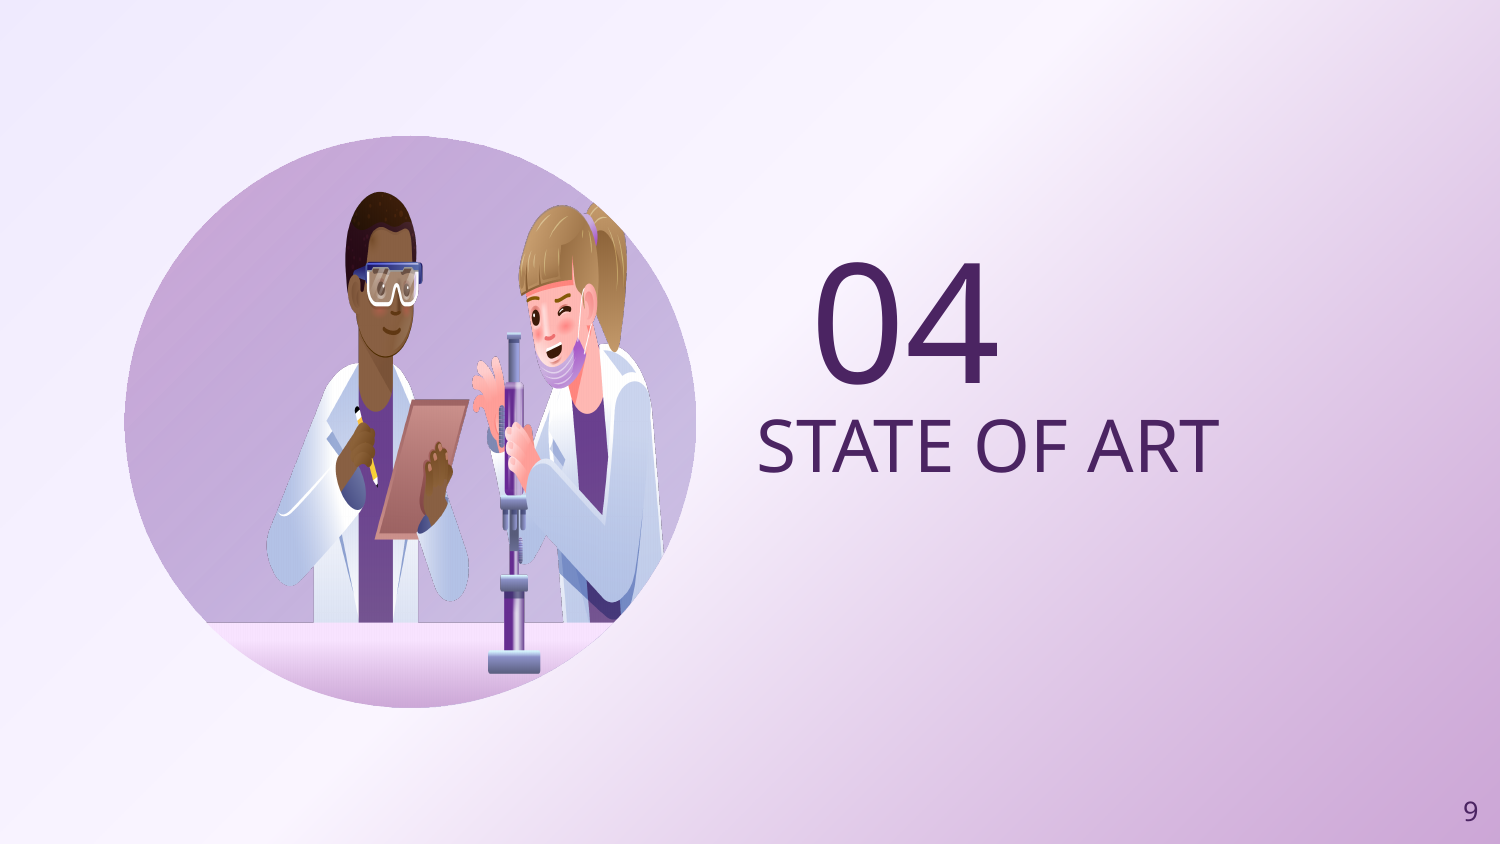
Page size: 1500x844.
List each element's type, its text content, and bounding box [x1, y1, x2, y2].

title STATE OF ART [741, 384, 1500, 690]
picture [0, 0, 1500, 844]
title 04 [795, 201, 1327, 384]
slide_number ‹#› [1403, 779, 1494, 844]
